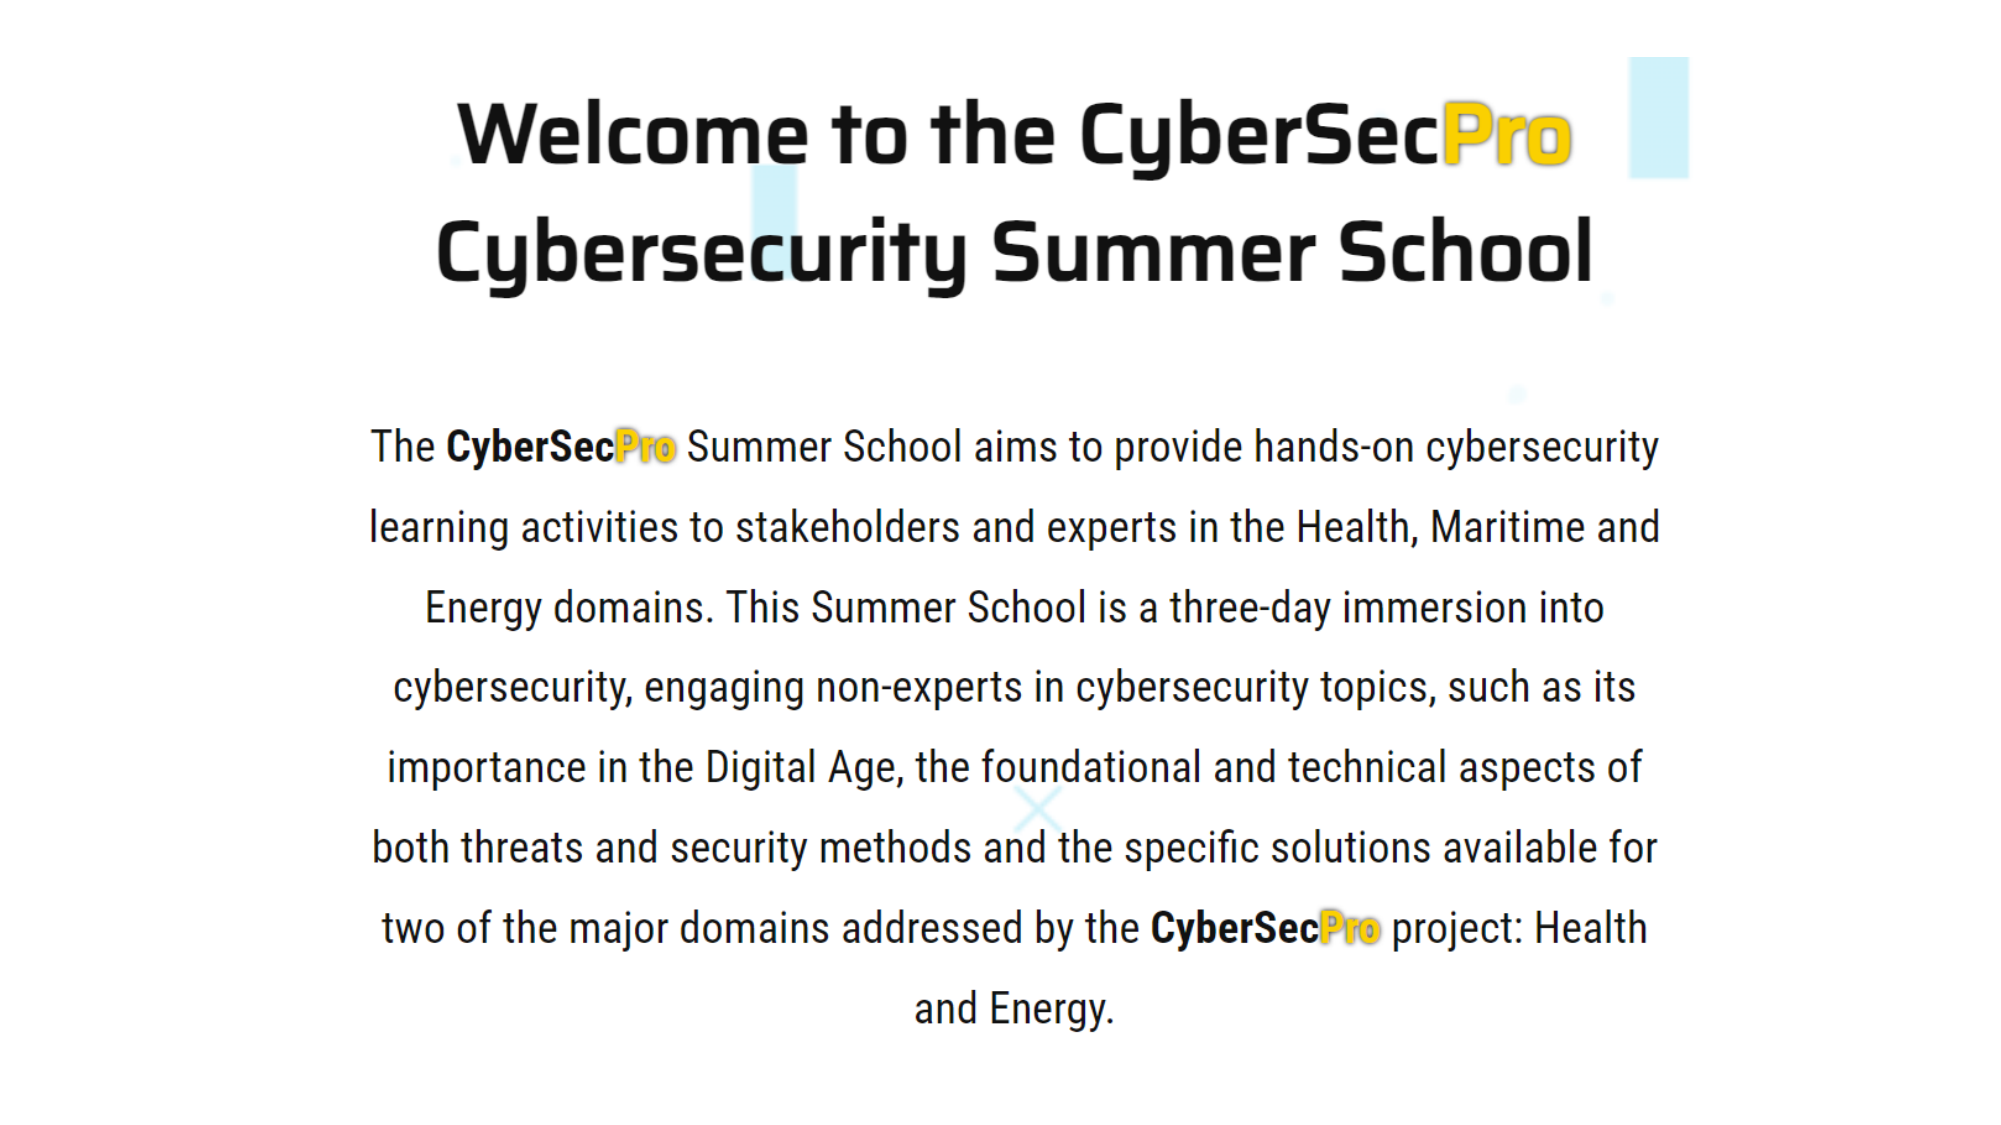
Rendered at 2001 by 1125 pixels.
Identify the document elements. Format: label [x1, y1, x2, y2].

picture [236, 56, 1764, 1069]
